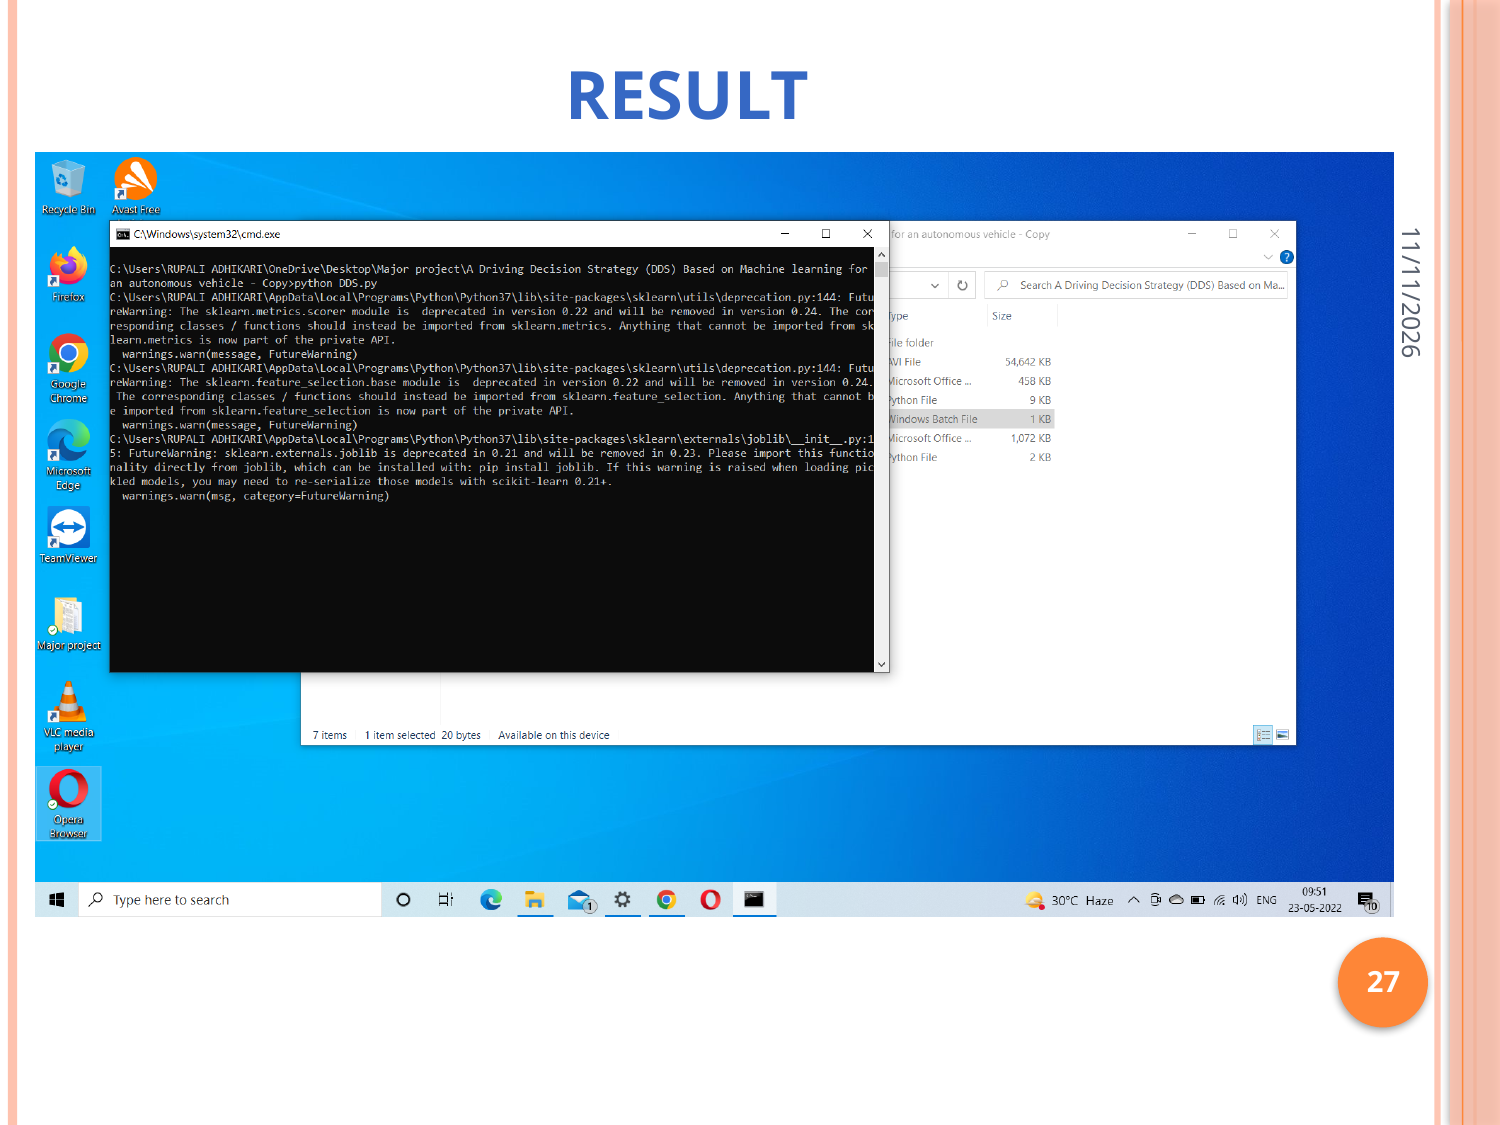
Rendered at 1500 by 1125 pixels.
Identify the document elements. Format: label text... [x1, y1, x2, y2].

slide_number 27 [1333, 940, 1434, 1027]
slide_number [1378, 43, 1442, 374]
title Result [75, 45, 1300, 141]
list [34, 151, 1394, 917]
